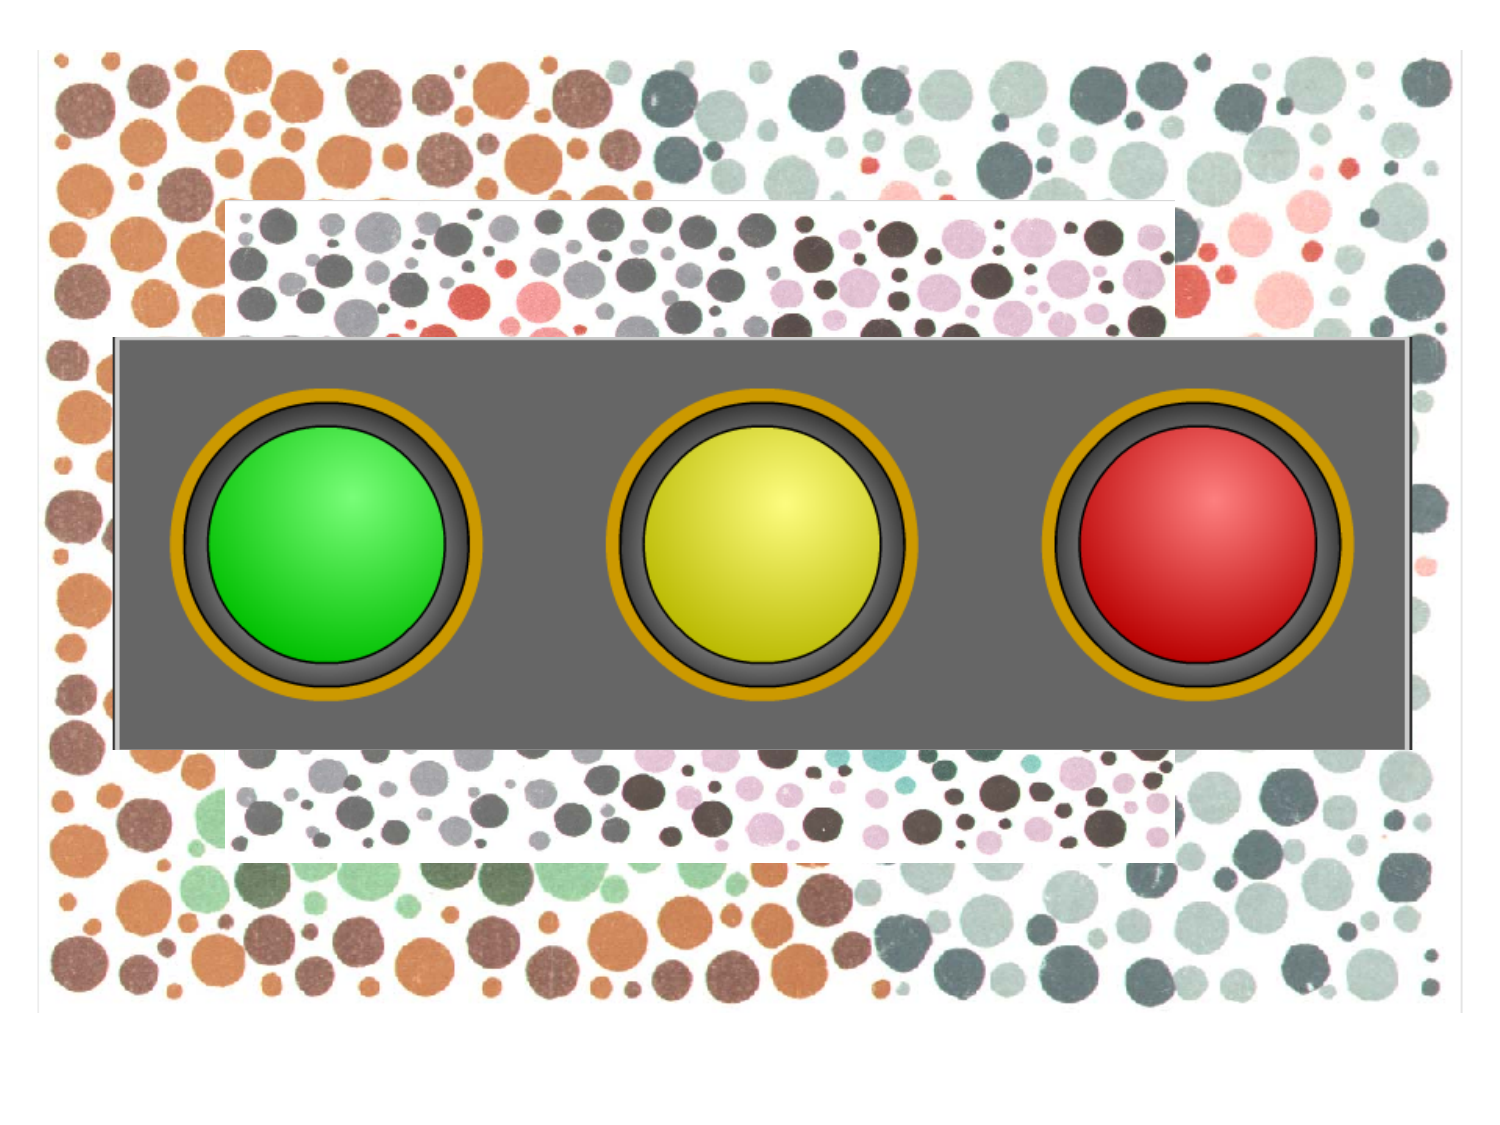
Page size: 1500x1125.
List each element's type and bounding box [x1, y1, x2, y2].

picture [37, 49, 1463, 1013]
